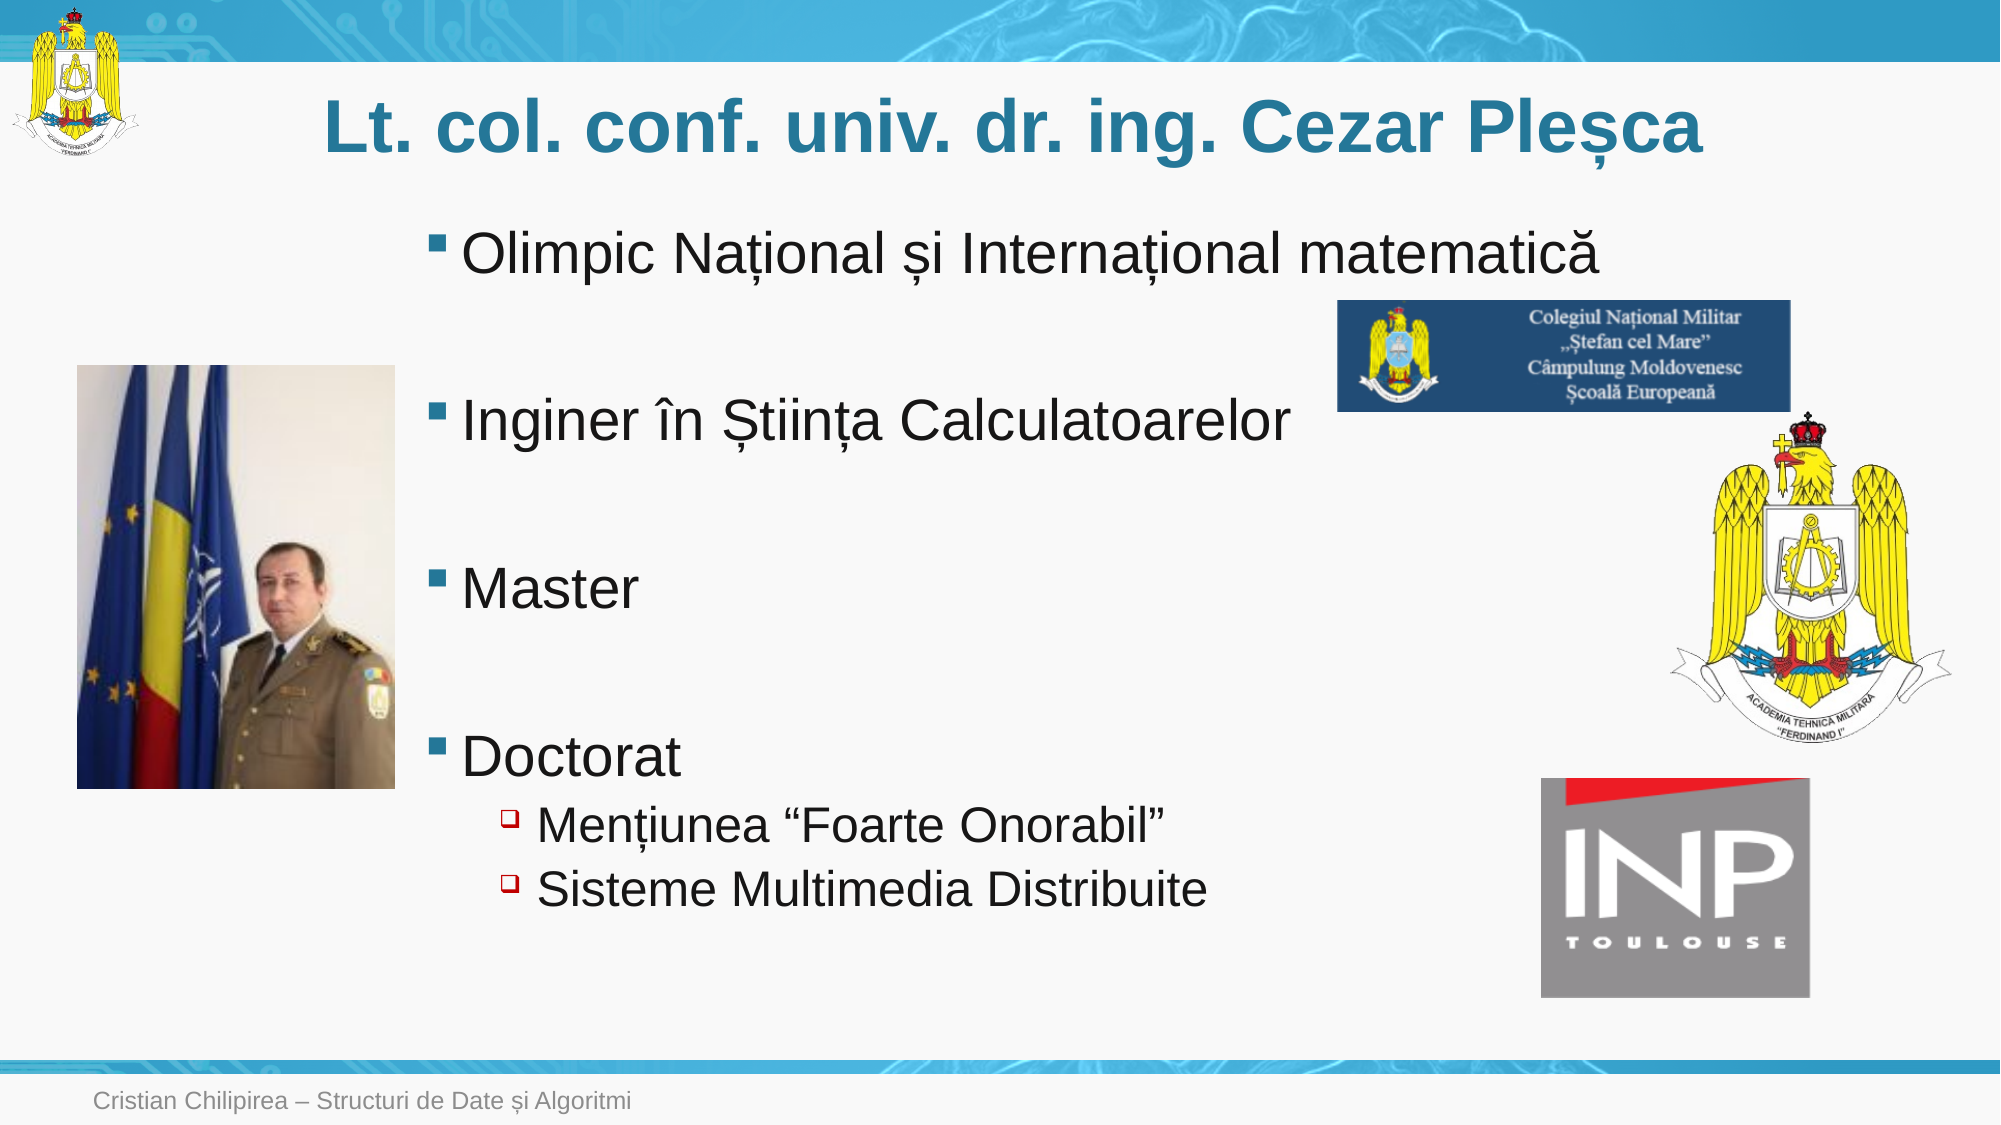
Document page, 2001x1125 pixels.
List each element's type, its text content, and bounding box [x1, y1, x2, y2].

picture [0, 1060, 2000, 1074]
list Olimpic Național și Internațional matematică Inginer în Știința Calculatoarelor Master Doctorat Mențiunea “Foarte Onorabil” Sisteme Multimedia Distribuite [409, 215, 1734, 1038]
picture [1337, 300, 1952, 743]
picture [0, 0, 2000, 156]
picture [77, 365, 395, 789]
footer Cristian Chilipirea – Structuri de Date și Algoritmi [77, 1073, 1338, 1125]
picture [1541, 778, 1811, 998]
title Lt. col. conf. univ. dr. ing. Cezar Pleșca [150, 76, 1876, 180]
